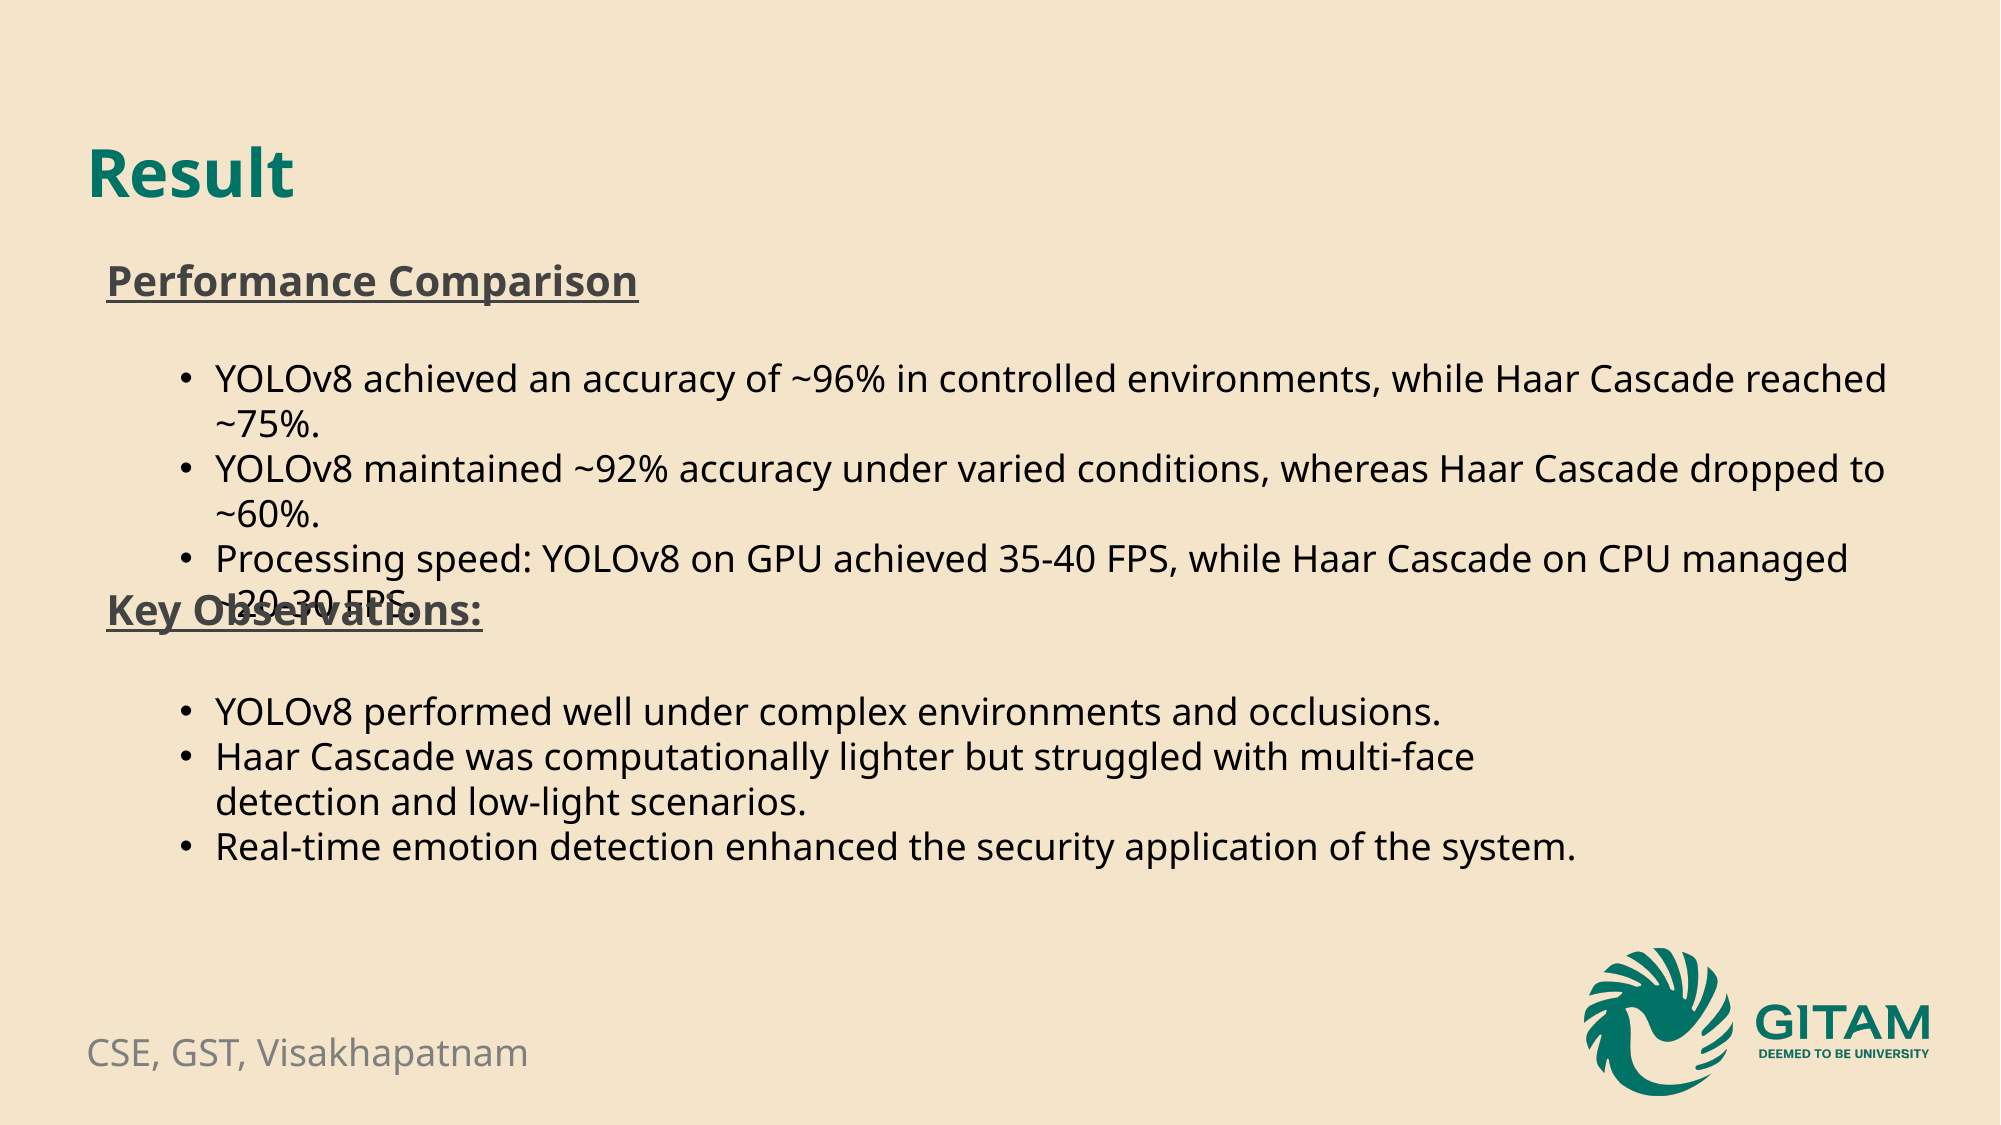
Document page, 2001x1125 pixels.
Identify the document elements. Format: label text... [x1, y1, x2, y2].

text_box Result [71, 123, 1072, 219]
text_box YOLOv8 performed well under complex environments and occlusions. Haar Cascade was computationally lighter but struggled with multi-face detection and low-light scenarios. Real-time emotion detection enhanced the security application of the system. [164, 680, 1602, 876]
picture [1584, 947, 1929, 1096]
text_box Performance Comparison [91, 247, 1092, 313]
text_box YOLOv8 achieved an accuracy of ~96% in controlled environments, while Haar Cascade reached ~75%. YOLOv8 maintained ~92% accuracy under varied conditions, whereas Haar Cascade dropped to ~60%. Processing speed: YOLOv8 on GPU achieved 35-40 FPS, while Haar Cascade on CPU managed ~20-30 FPS. [164, 347, 1937, 686]
text_box CSE, GST, Visakhapatnam [71, 1021, 857, 1082]
text_box Key Observations: [91, 576, 1092, 642]
